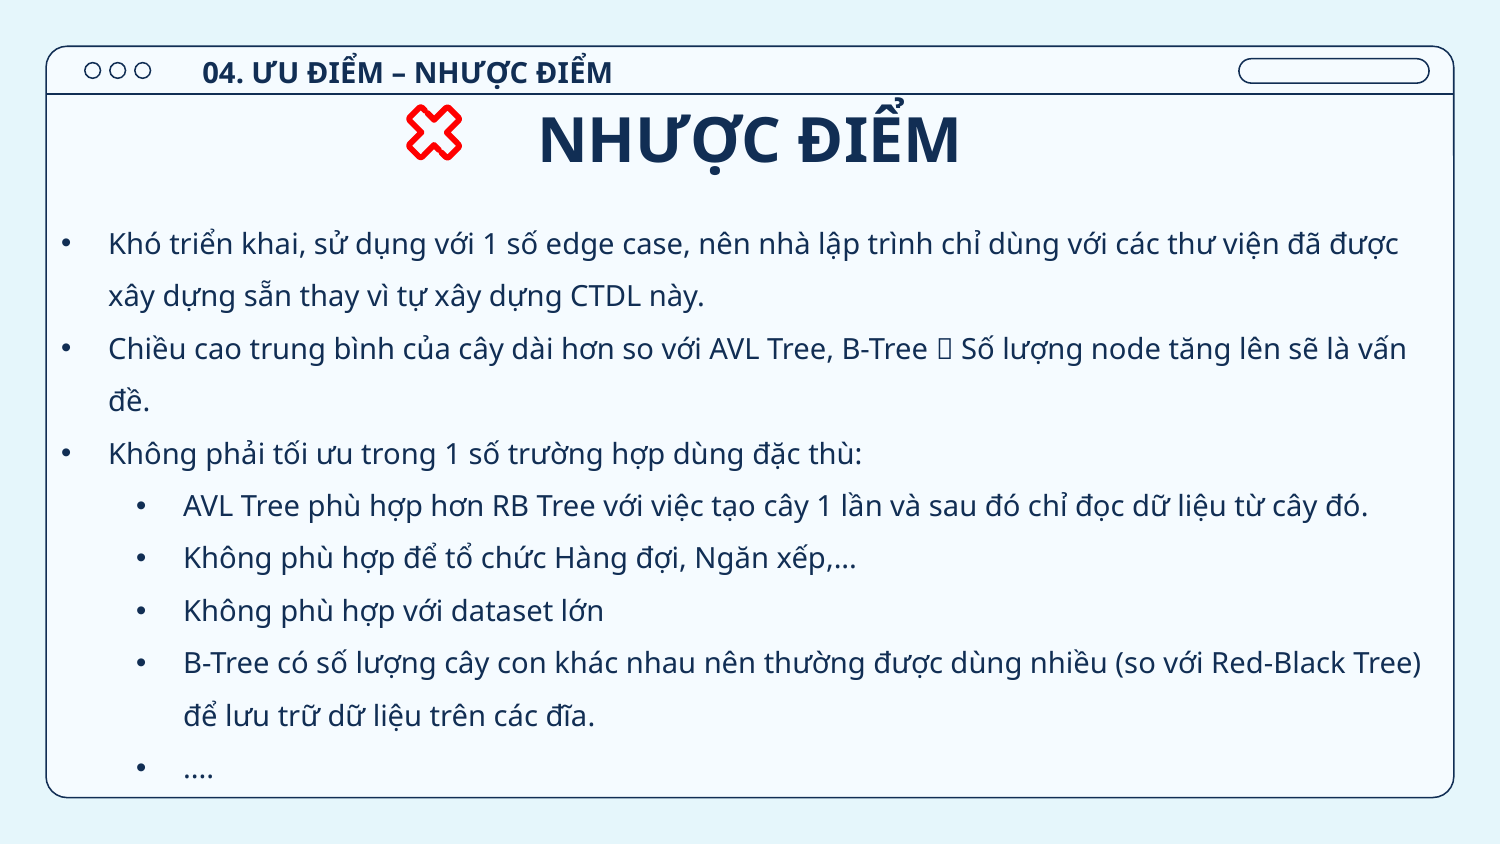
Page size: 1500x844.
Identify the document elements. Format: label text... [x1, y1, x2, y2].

subtitle Khó triển khai, sử dụng với 1 số edge case, nên nhà lập trình chỉ dùng với các thư viện đã được xây dựng sẵn thay vì tự xây dựng CTDL này. Chiều cao trung bình của cây dài hơn so với AVL Tree, B-Tree  Số lượng node tăng lên sẽ là vấn đề. Không phải tối ưu trong 1 số trường hợp dùng đặc thù: AVL Tree phù hợp hơn RB Tree với việc tạo cây 1 lần và sau đó chỉ đọc dữ liệu từ cây đó. Không phù hợp để tổ chức Hàng đợi, Ngăn xếp,... Không phù hợp với dataset lớn B-Tree có số lượng cây con khác nhau nên thường được dùng nhiều (so với Red-Black Tree) để lưu trữ dữ liệu trên các đĩa. .... [46, 192, 1455, 790]
title NHƯỢC ĐIỂM [118, 85, 1382, 180]
text_box 04. ƯU ĐIỂM – NHƯỢC ĐIỂM [160, 39, 656, 109]
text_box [407, 106, 461, 159]
